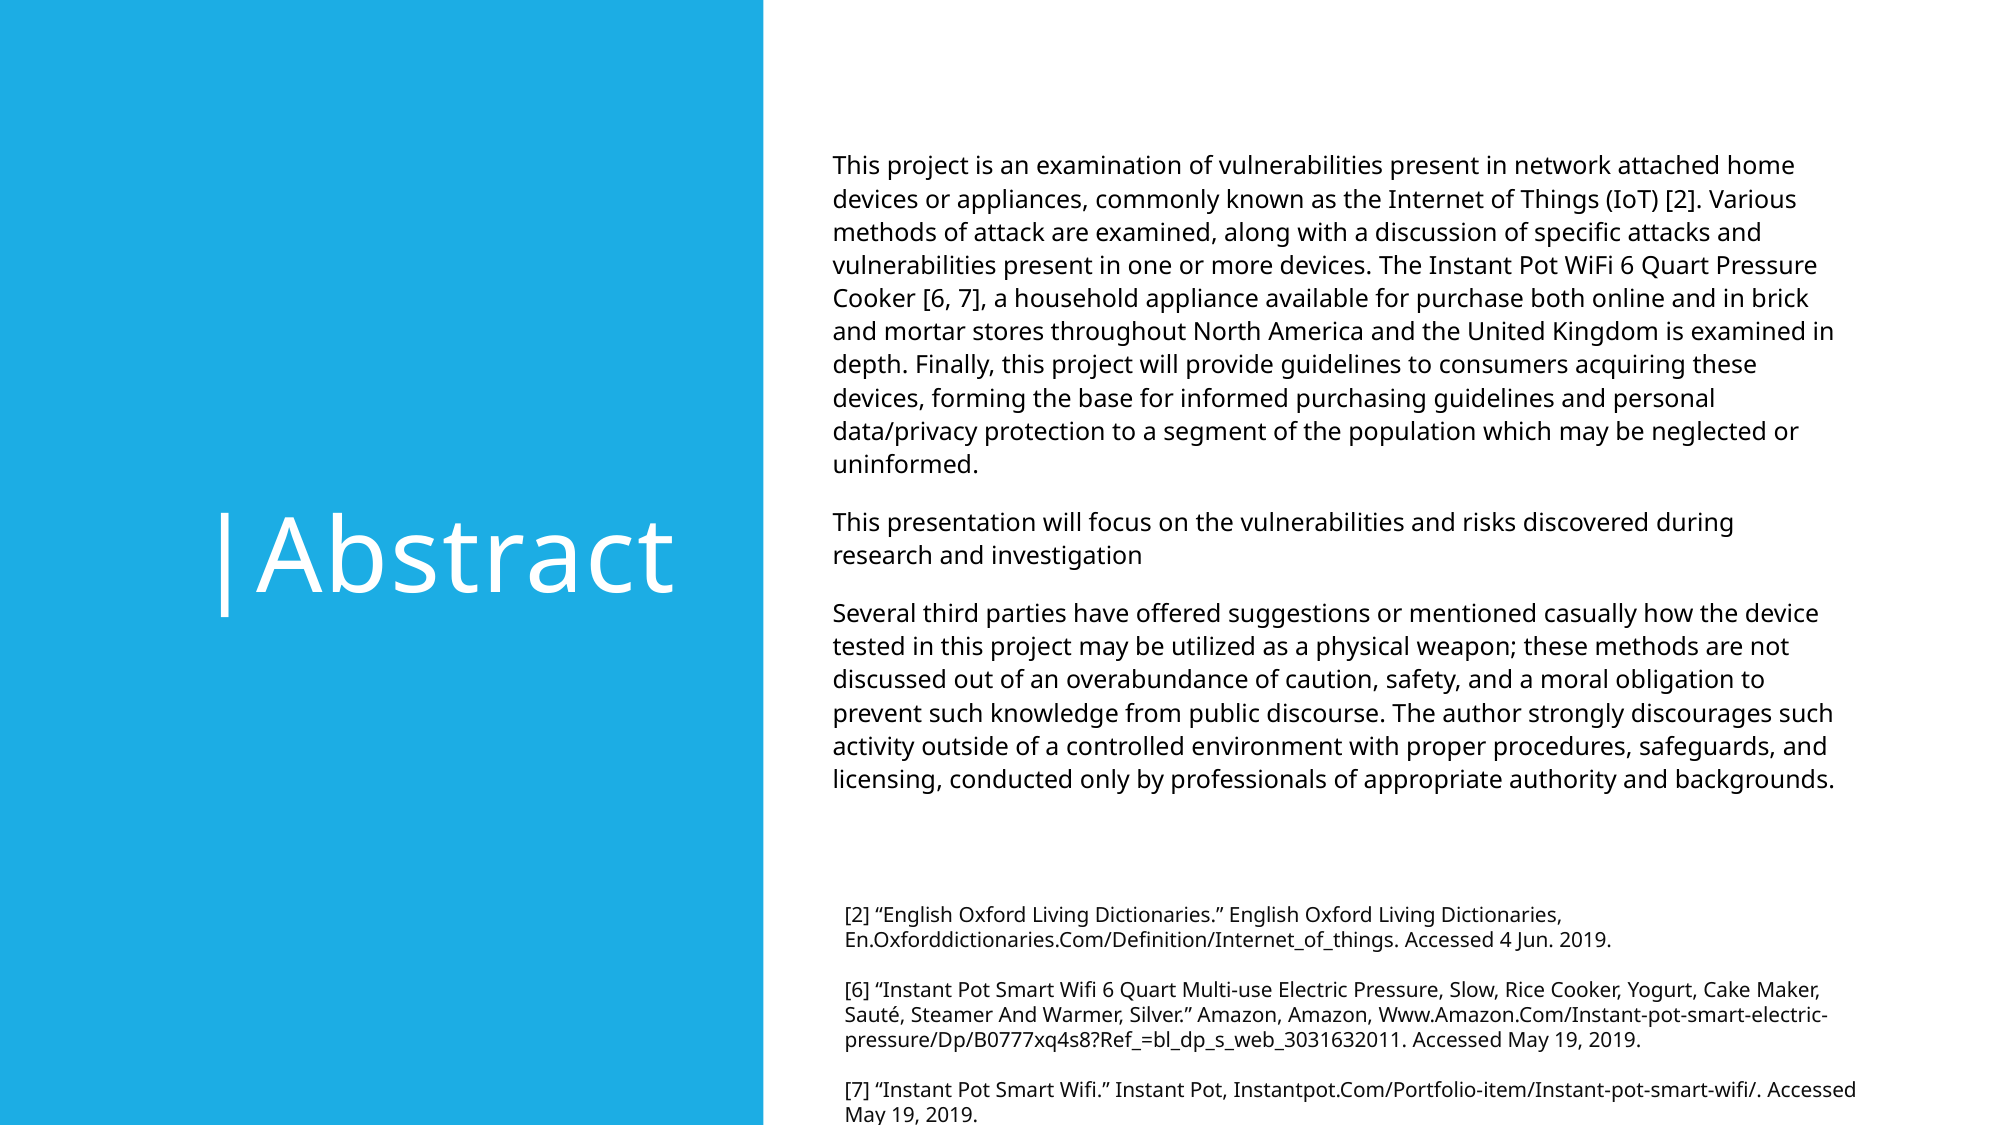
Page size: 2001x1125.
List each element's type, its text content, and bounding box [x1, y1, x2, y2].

text_box [0, 0, 765, 1125]
list This project is an examination of vulnerabilities present in network attached home devices or appliances, commonly known as the Internet of Things (IoT) [2]. Various methods of attack are examined, along with a discussion of specific attacks and vulnerabilities present in one or more devices. The Instant Pot WiFi 6 Quart Pressure Cooker [6, 7], a household appliance available for purchase both online and in brick and mortar stores throughout North America and the United Kingdom is examined in depth. Finally, this project will provide guidelines to consumers acquiring these devices, forming the base for informed purchasing guidelines and personal data/privacy protection to a segment of the population which may be neglected or uninformed. This presentation will focus on the vulnerabilities and risks discovered during research and investigation Several third parties have offered suggestions or mentioned casually how the device tested in this project may be utilized as a physical weapon; these methods are not discussed out of an overabundance of caution, safety, and a moral obligation to prevent such knowledge from public discourse. The author strongly discourages such activity outside of a controlled environment with proper procedures, safeguards, and licensing, conducted only by professionals of appropriate authority and backgrounds. [812, 131, 1847, 888]
footer [2] “English Oxford Living Dictionaries.” English Oxford Living Dictionaries, En.Oxforddictionaries.Com/Definition/Internet_of_things. Accessed 4 Jun. 2019. [6] “Instant Pot Smart Wifi 6 Quart Multi-use Electric Pressure, Slow, Rice Cooker, Yogurt, Cake Maker, Sauté, Steamer And Warmer, Silver.” Amazon, Amazon, Www.Amazon.Com/Instant-pot-smart-electric-pressure/Dp/B0777xq4s8?Ref_=bl_dp_s_web_3031632011. Accessed May 19, 2019. [7] “Instant Pot Smart Wifi.” Instant Pot, Instantpot.Com/Portfolio-item/Instant-pot-smart-wifi/. Accessed May 19, 2019. [829, 946, 1875, 1107]
title |Abstract [158, 131, 715, 993]
text_box [765, 0, 2000, 1125]
